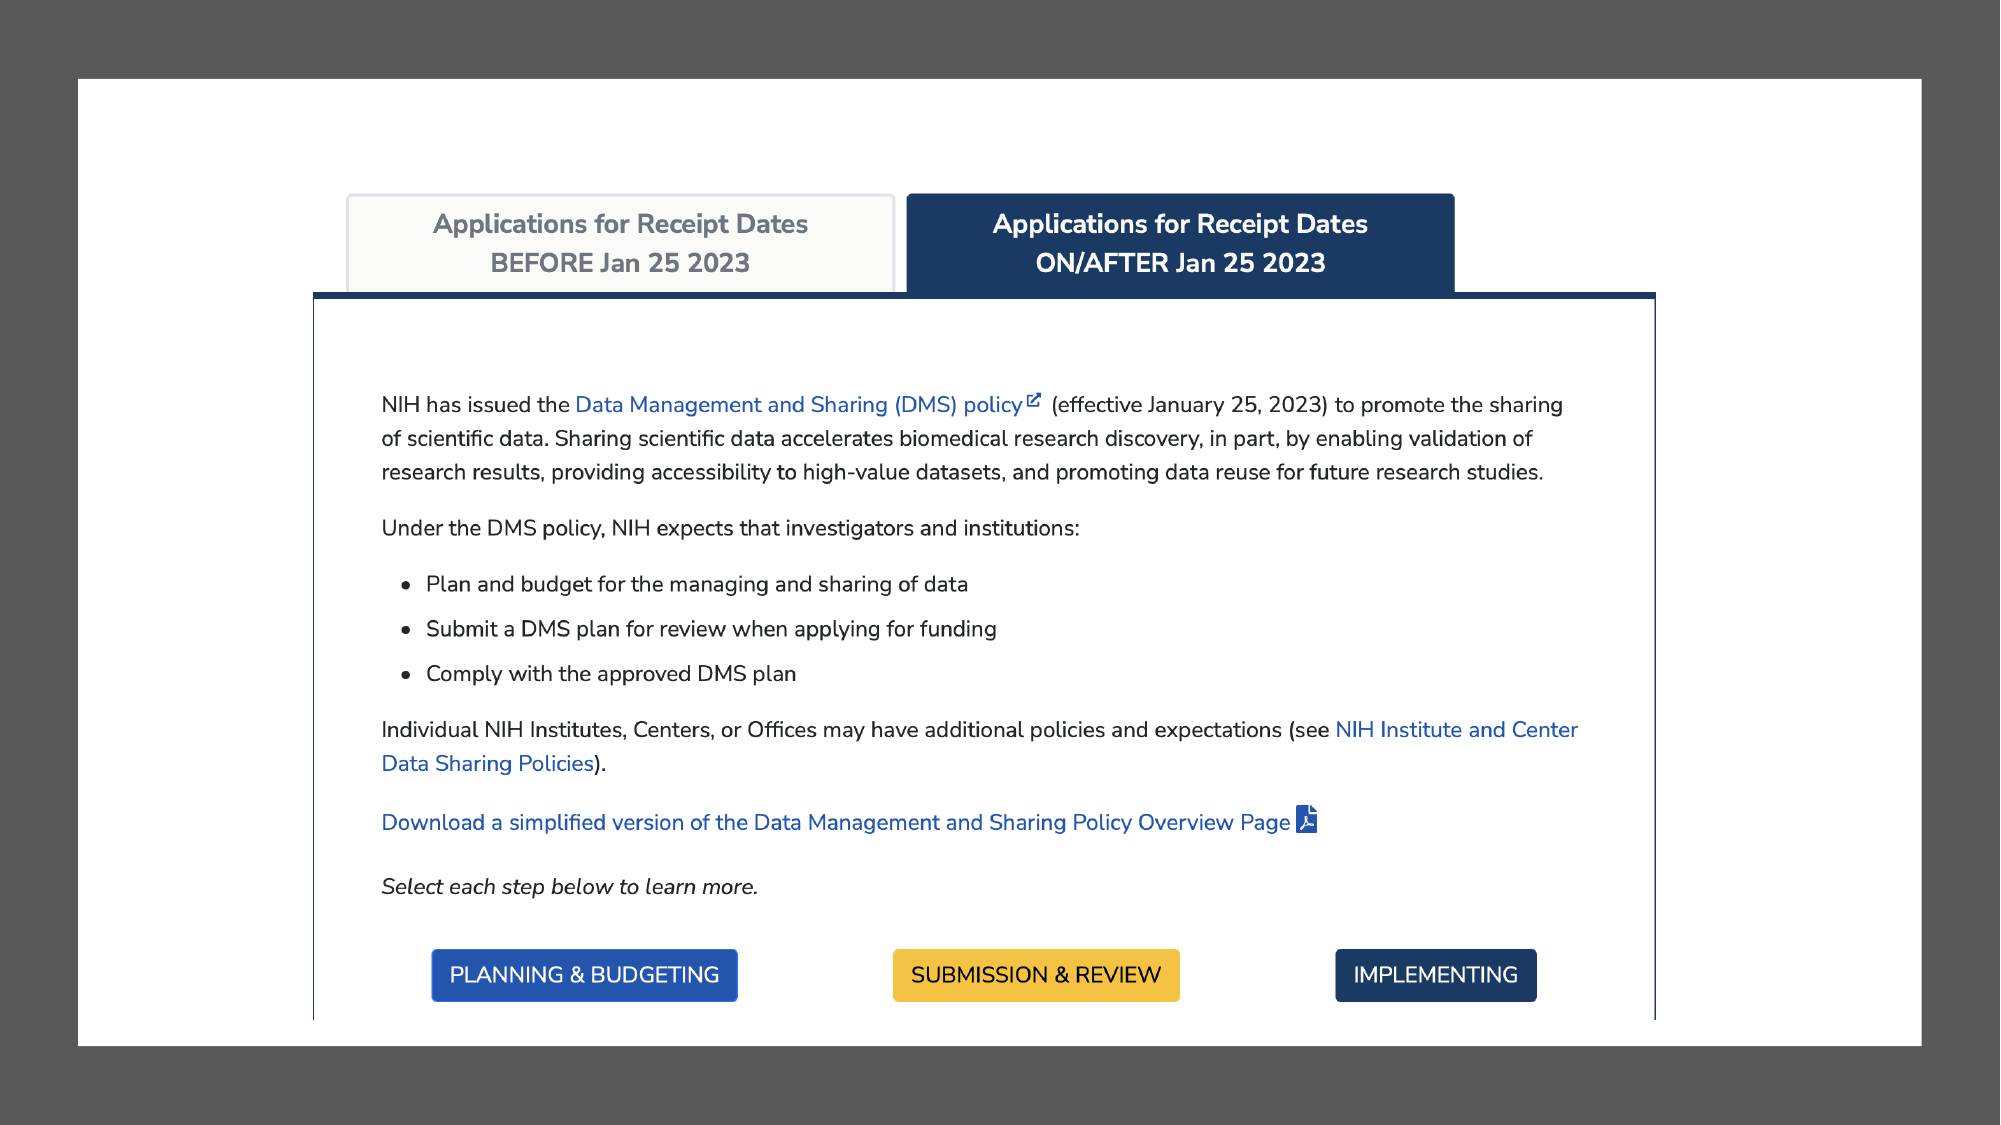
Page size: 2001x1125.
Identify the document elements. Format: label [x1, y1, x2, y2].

text_box [77, 78, 1923, 1047]
text_box [0, 0, 2000, 1125]
list [283, 105, 1717, 1020]
